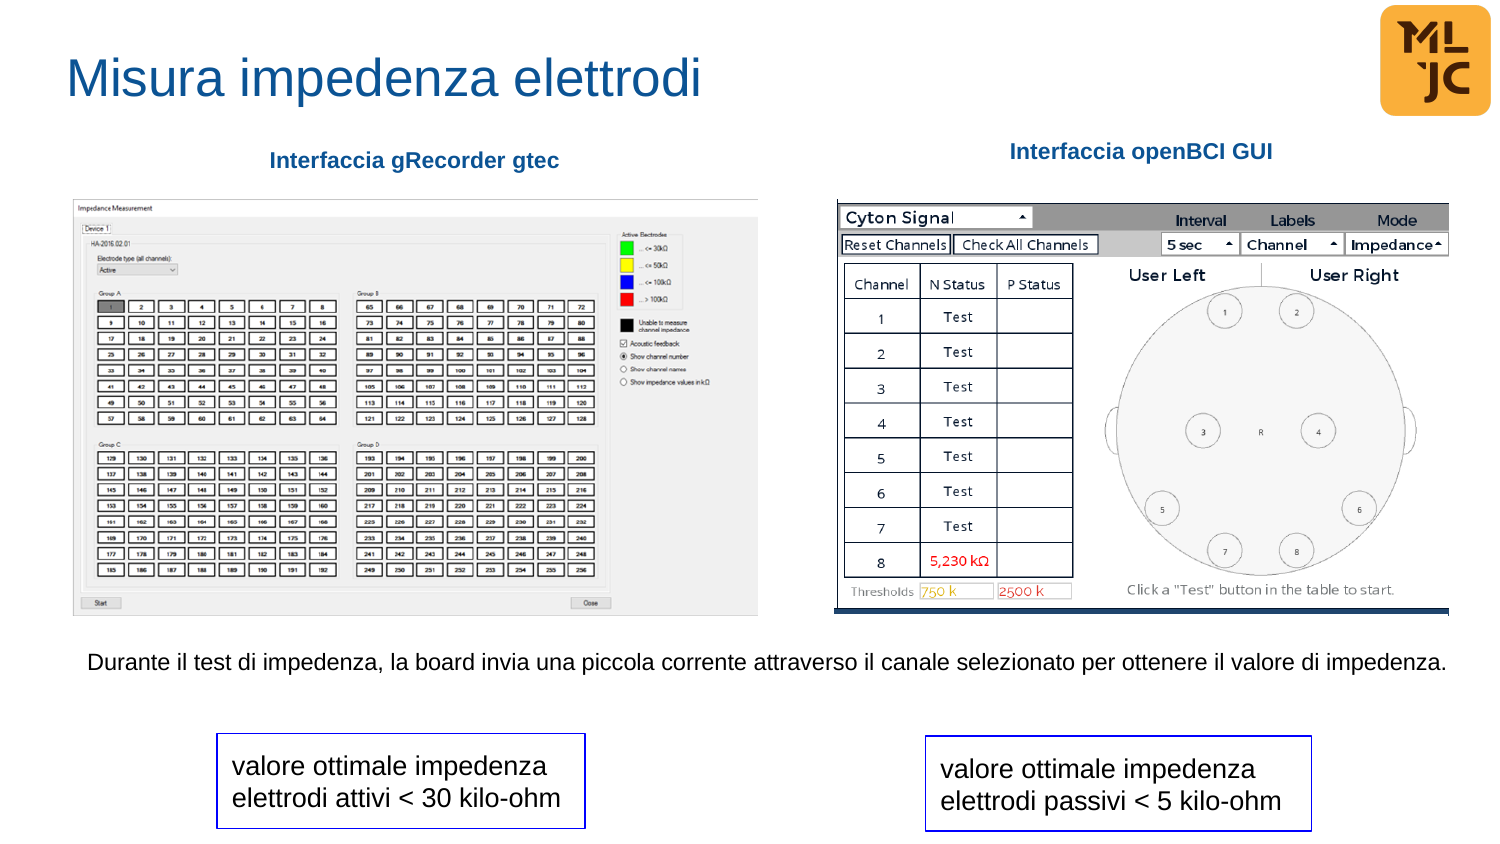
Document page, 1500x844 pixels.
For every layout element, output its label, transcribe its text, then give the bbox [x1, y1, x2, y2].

text_box Interfaccia gRecorder gtec [244, 131, 586, 187]
picture [71, 198, 758, 616]
picture [833, 198, 1450, 616]
text_box valore ottimale impedenza elettrodi passivi < 5 kilo-ohm [925, 735, 1312, 831]
text_box Interfaccia openBCI GUI [971, 122, 1312, 178]
text_box valore ottimale impedenza elettrodi attivi < 30 kilo-ohm [216, 733, 586, 829]
picture [1380, 5, 1491, 116]
title Misura impedenza elettrodi [51, 28, 1379, 123]
list Durante il test di impedenza, la board invia una piccola corrente attraverso il canale selezionato per ottenere il valore di impedenza. [72, 627, 1470, 722]
